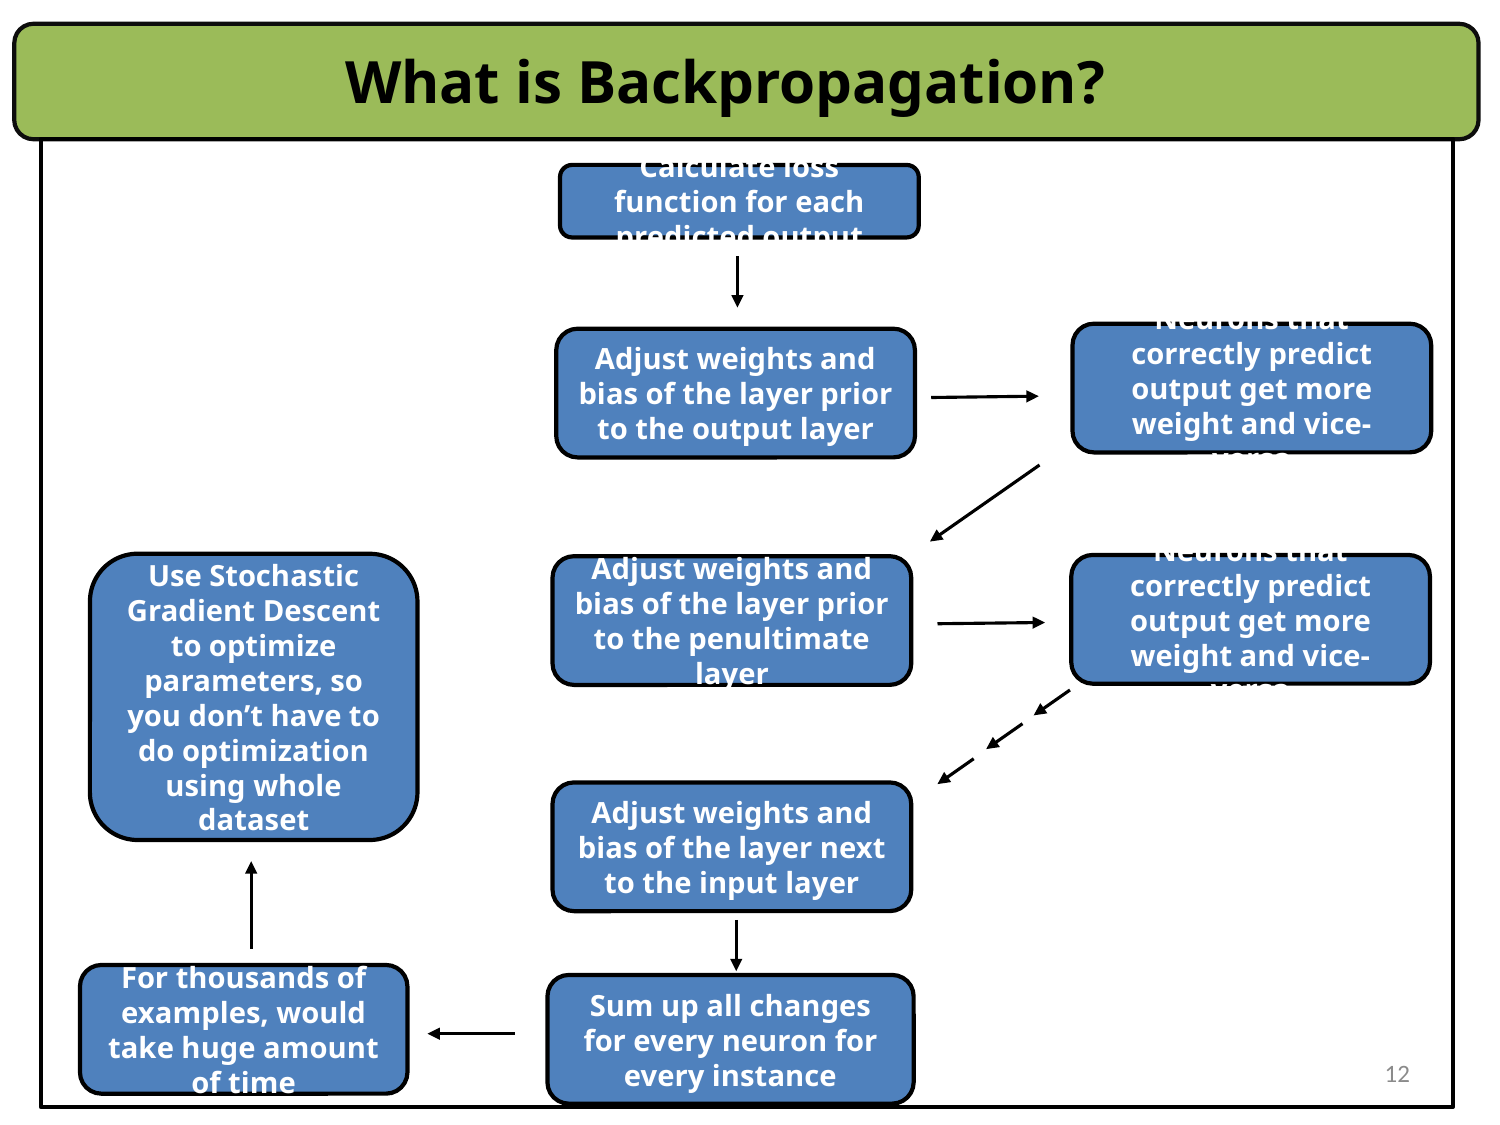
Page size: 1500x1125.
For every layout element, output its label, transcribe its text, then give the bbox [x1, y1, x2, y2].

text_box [985, 723, 1023, 750]
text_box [929, 464, 1040, 542]
text_box Neurons that correctly predict output get more weight and vice-versa [1070, 321, 1434, 455]
slide_number 12 [1074, 1042, 1425, 1103]
text_box Neurons that correctly predict output get more weight and vice-versa [1069, 552, 1433, 686]
text_box Calculate loss function for each predicted output [557, 162, 921, 240]
text_box Sum up all changes for every neuron for every instance [545, 972, 916, 1106]
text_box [1033, 689, 1071, 716]
text_box For thousands of examples, would take huge amount of time [77, 962, 410, 1096]
title What is Backpropagation? [50, 39, 1400, 121]
text_box Adjust weights and bias of the layer prior to the penultimate layer [550, 554, 914, 688]
text_box Adjust weights and bias of the layer prior to the output layer [554, 326, 918, 460]
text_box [937, 758, 974, 785]
text_box Use Stochastic Gradient Descent to optimize parameters, so you don’t have to do optimization using whole dataset [87, 551, 420, 843]
text_box Adjust weights and bias of the layer next to the input layer [550, 780, 914, 914]
